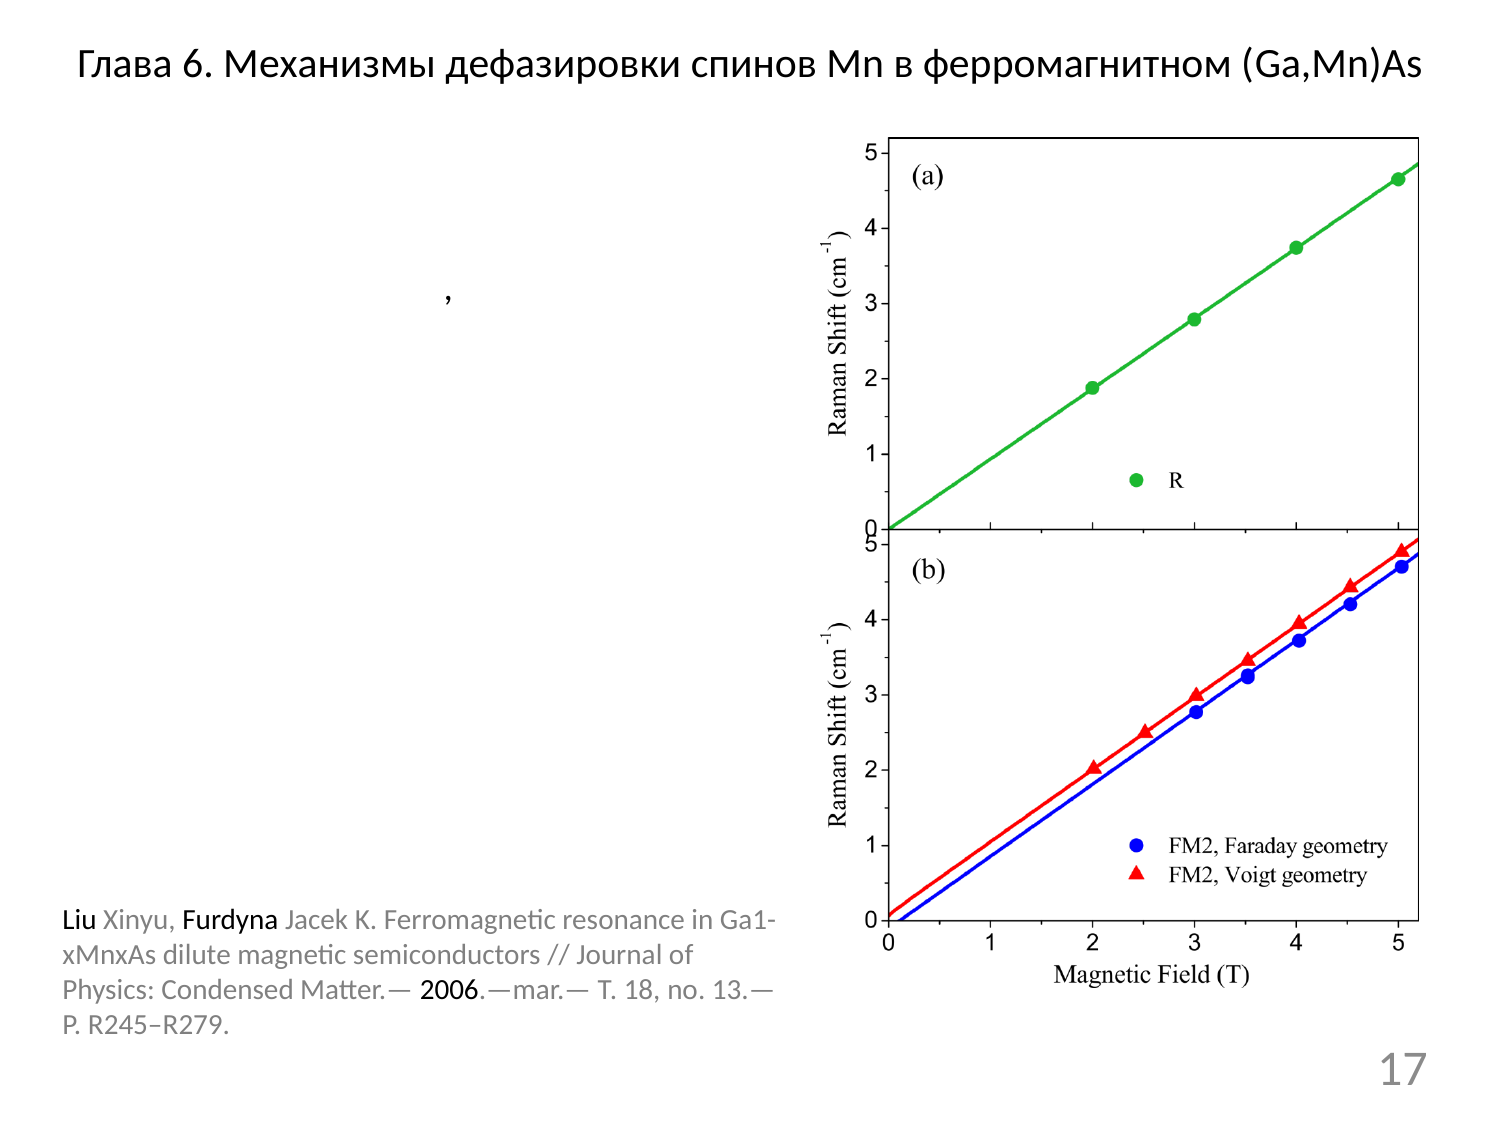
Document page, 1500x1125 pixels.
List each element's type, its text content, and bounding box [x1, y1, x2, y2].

title Глава 6. Механизмы дефазировки спинов Mn в ферромагнитном (Ga,Mn)As [53, 19, 1447, 102]
slide_number 17 [1092, 1035, 1443, 1095]
text_box Liu Xinyu, Furdyna Jacek K. Ferromagnetic resonance in Ga1-xMnxAs dilute magnetic semiconductors // Journal of Physics: Condensed Matter.— 2006.—mar.— Т. 18, no. 13.— P. R245–R279. [47, 893, 798, 1048]
picture [820, 136, 1419, 988]
